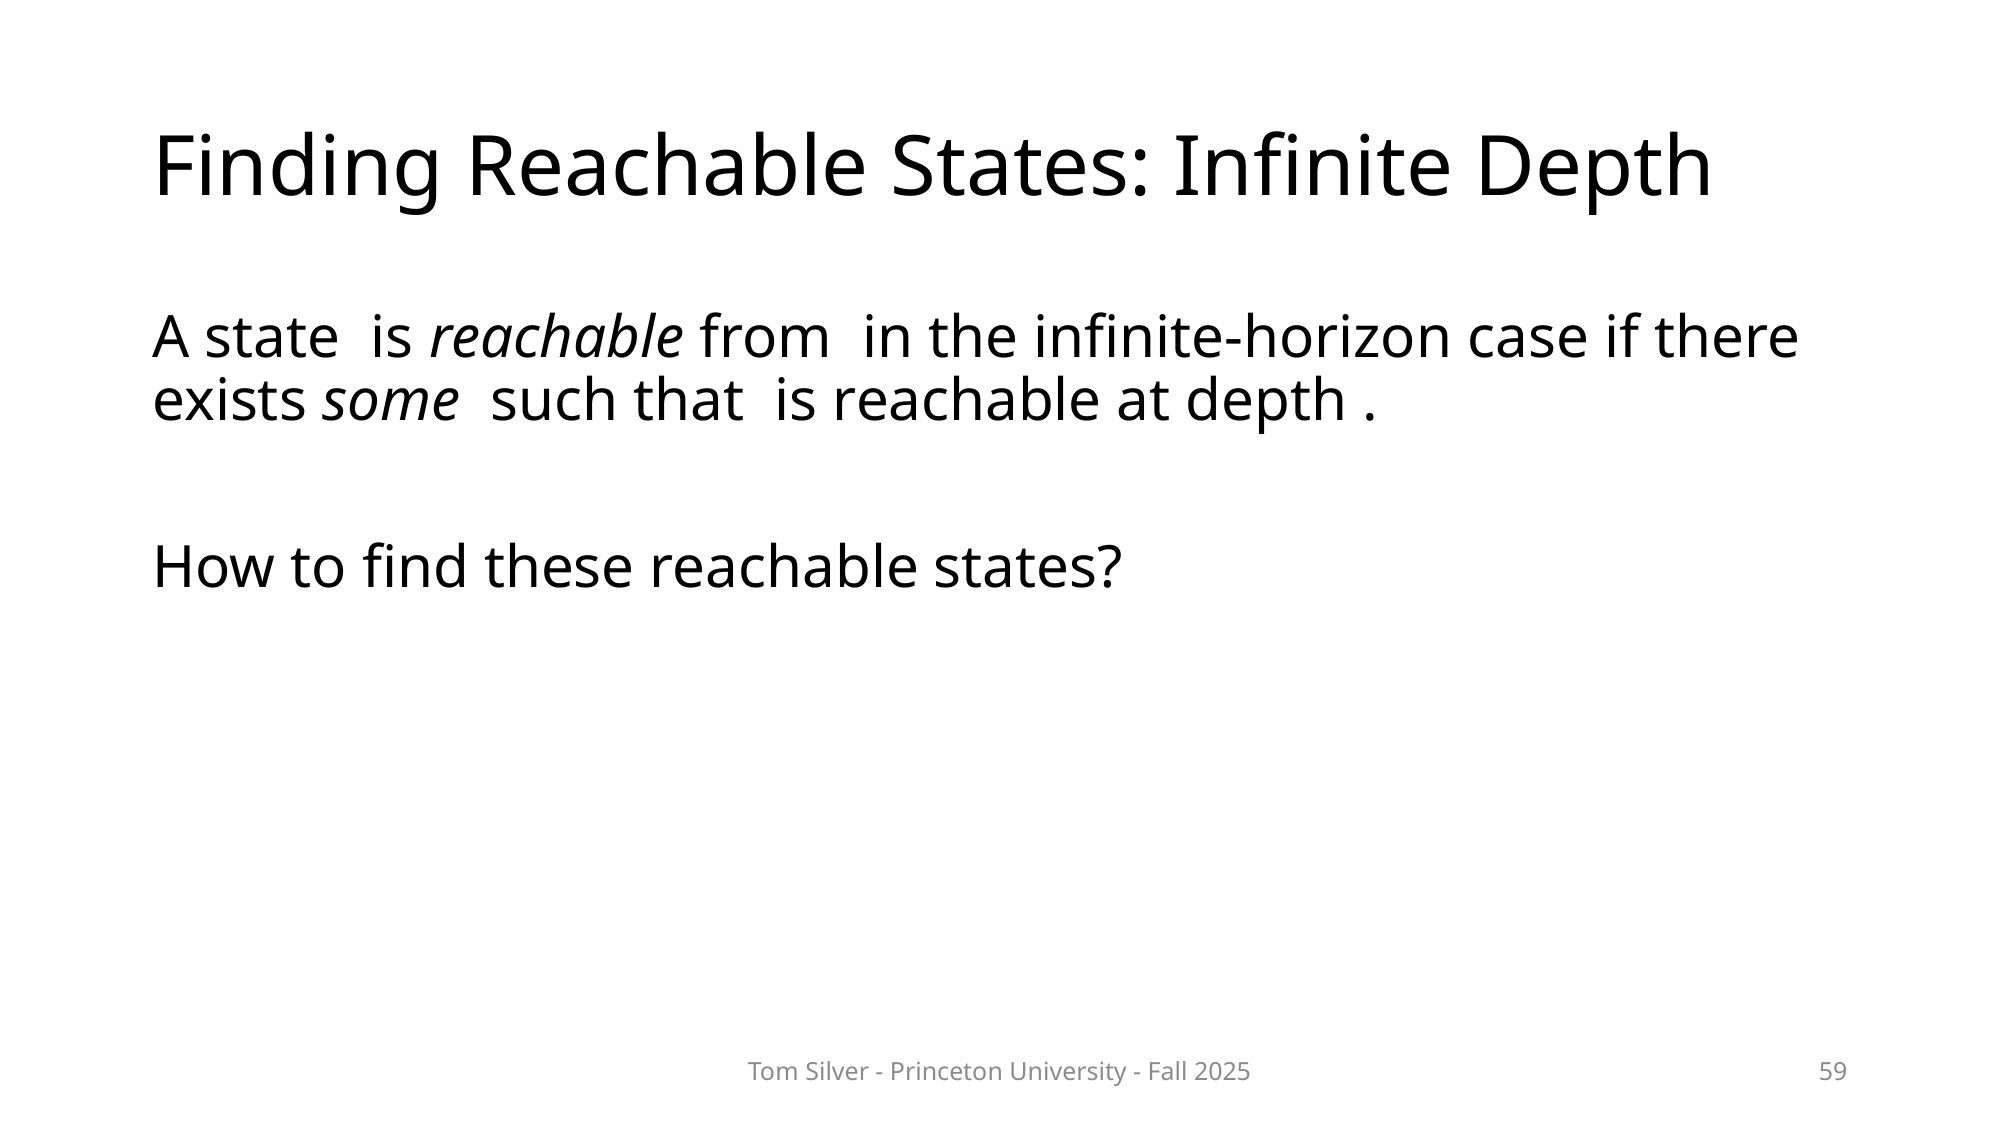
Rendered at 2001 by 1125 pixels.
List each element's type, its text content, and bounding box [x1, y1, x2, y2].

slide_number 59 [1412, 1042, 1863, 1103]
title Finding Reachable States: Infinite Depth [137, 59, 1863, 278]
footer Tom Silver - Princeton University - Fall 2025 [662, 1042, 1338, 1103]
